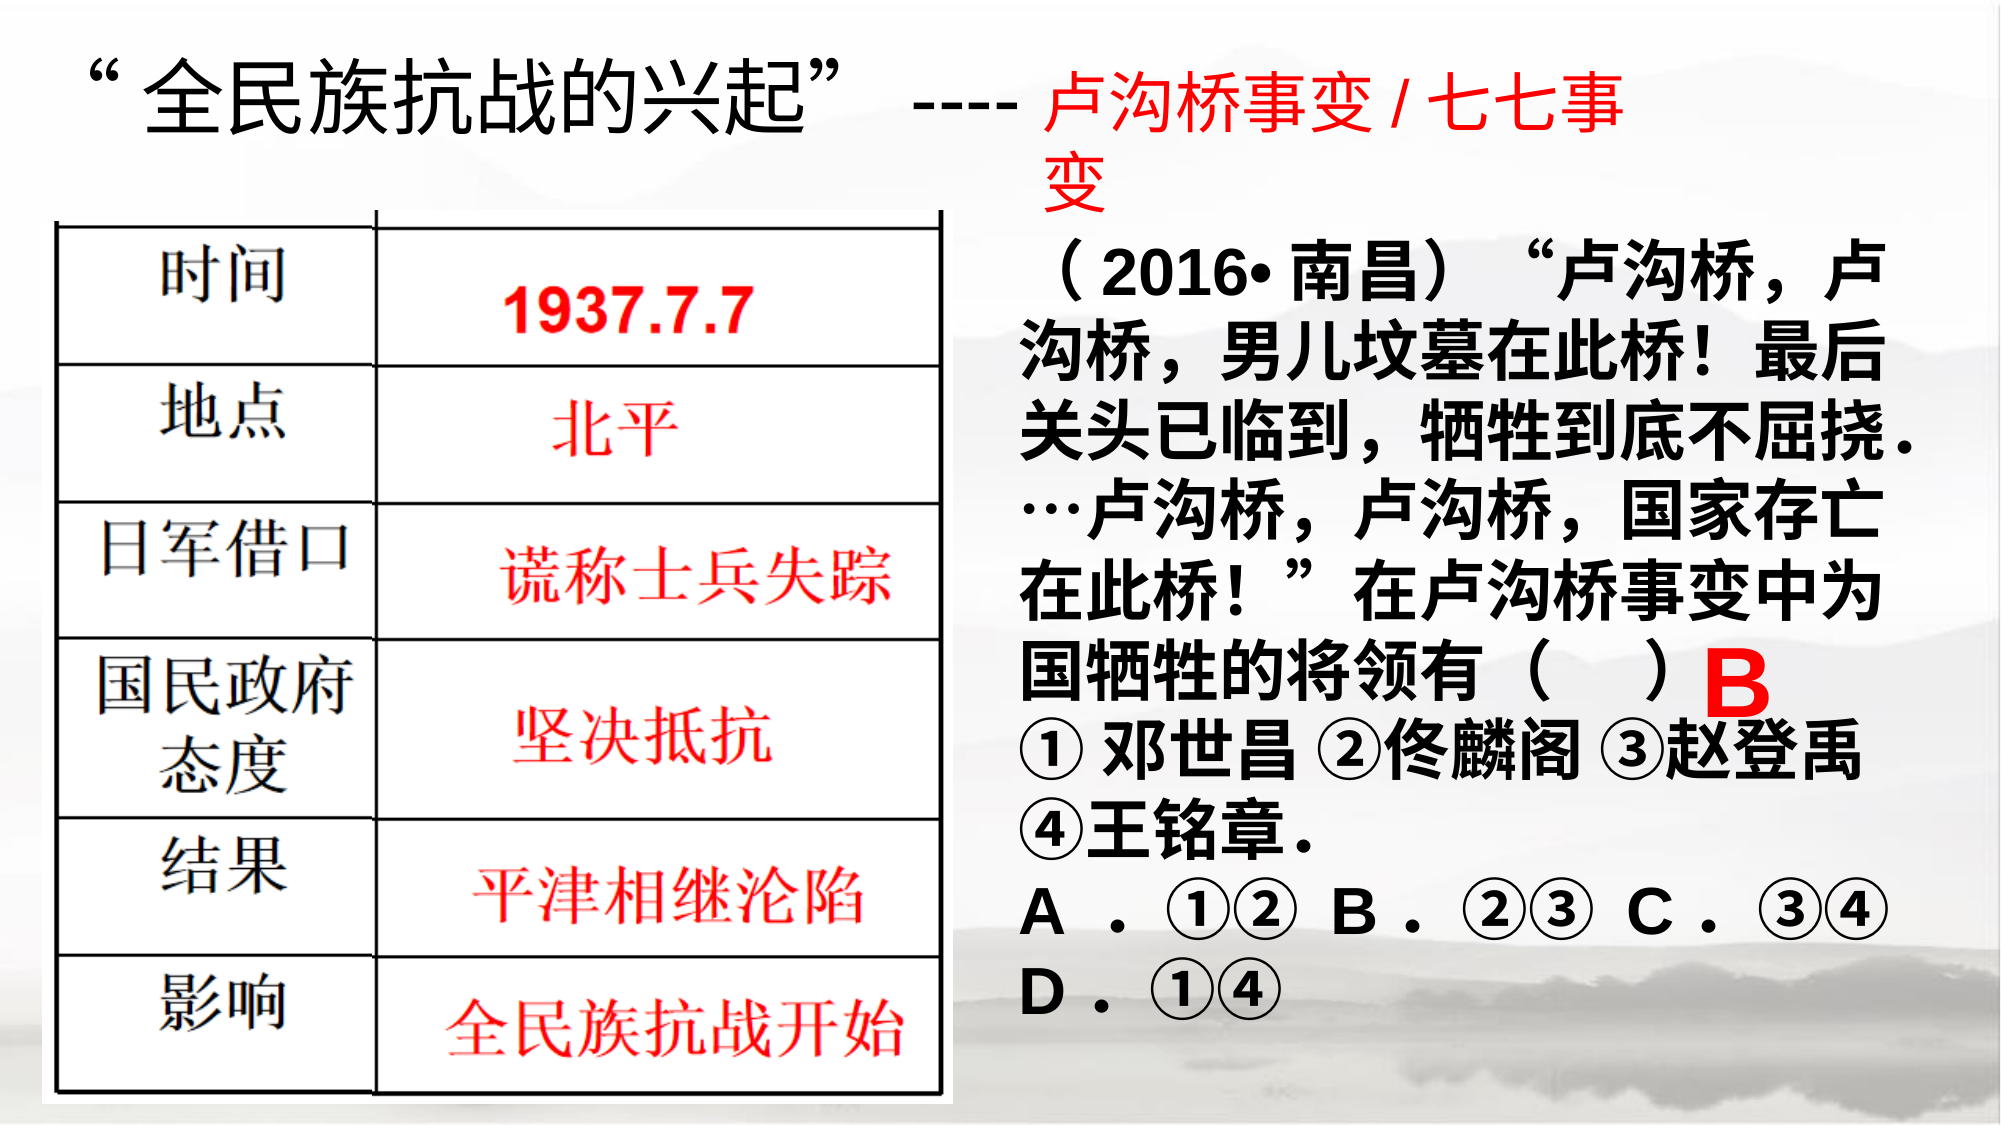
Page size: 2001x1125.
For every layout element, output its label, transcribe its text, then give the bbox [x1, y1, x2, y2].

text_box （2016•南昌）“卢沟桥，卢沟桥，男儿坟墓在此桥！最后关头已临到，牺牲到底不屈挠．…卢沟桥，卢沟桥，国家存亡在此桥！”在卢沟桥事变中为国牺牲的将领有（ ） ①邓世昌 ②佟麟阁 ③赵登禹 ④王铭章． A ．①② B．②③ C．③④ D．①④ [1004, 221, 1934, 1036]
picture [0, 0, 2001, 1125]
text_box B [1686, 609, 1788, 745]
text_box “全民族抗战的兴起”---- [23, 37, 1037, 153]
text_box 卢沟桥事变/七七事变 [1026, 52, 1697, 221]
